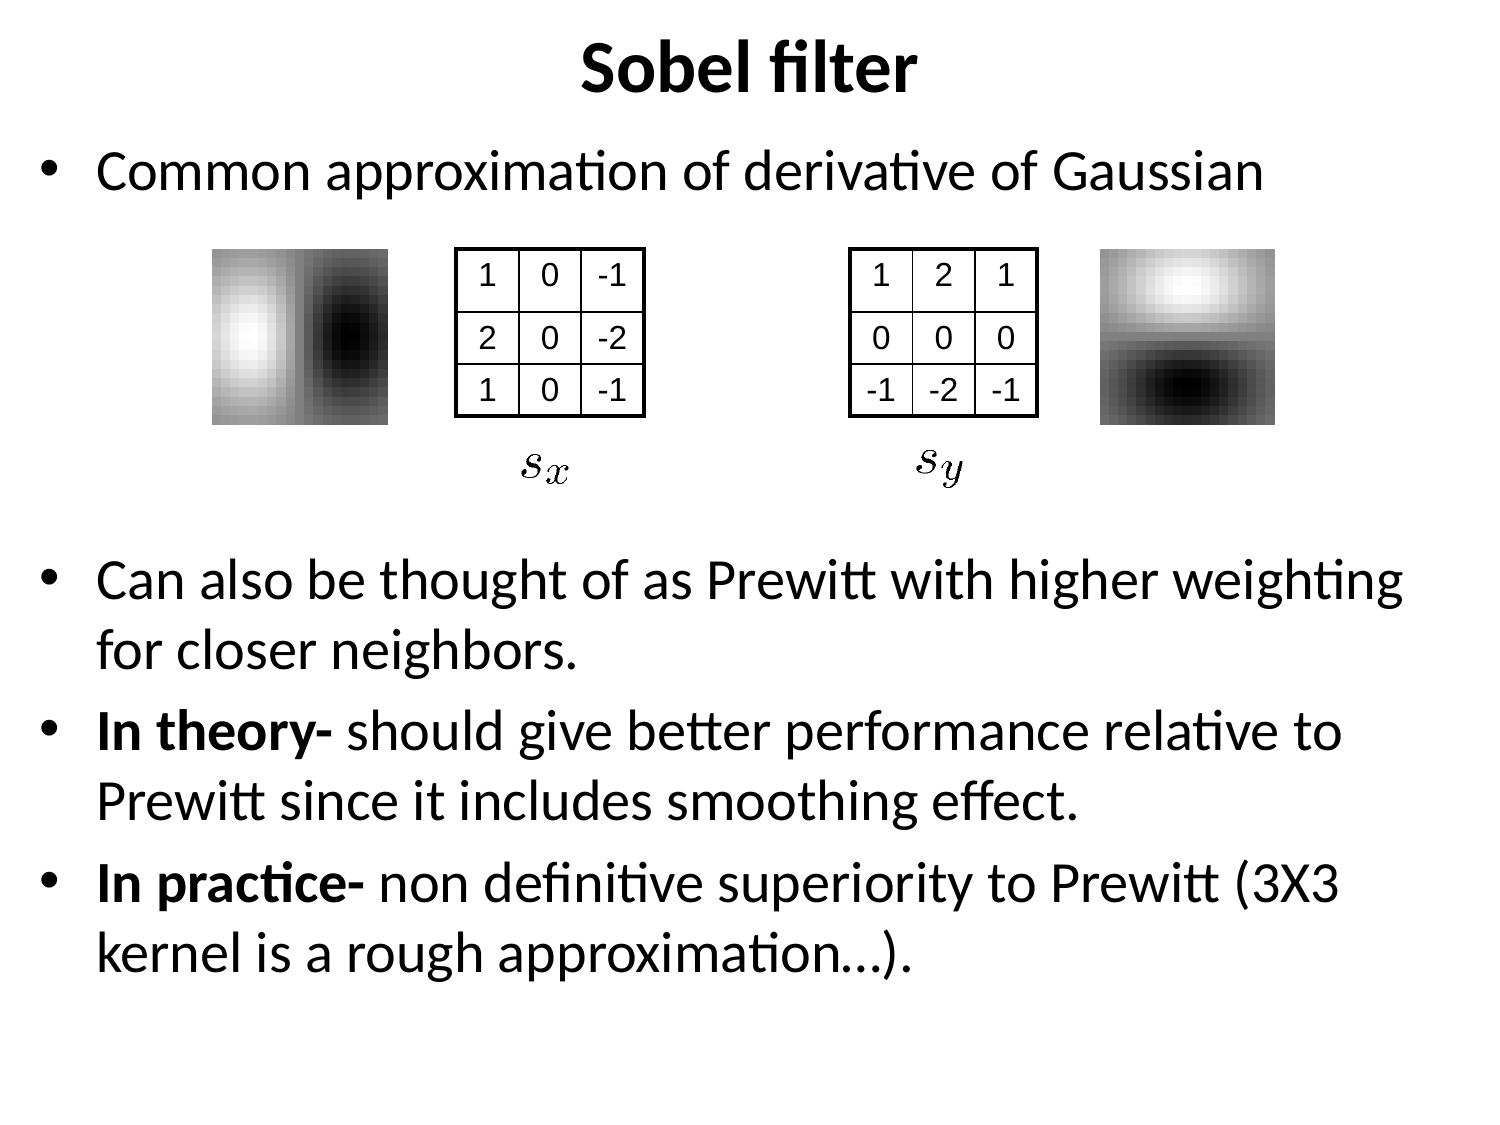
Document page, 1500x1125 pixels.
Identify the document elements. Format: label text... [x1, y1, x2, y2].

table_header 2 [913, 251, 974, 311]
picture [1099, 249, 1276, 426]
table_header 1 [458, 251, 518, 311]
table_cell -2 [913, 365, 974, 414]
table_header 1 [976, 251, 1035, 311]
table_cell 1 [458, 365, 518, 414]
list Common approximation of derivative of Gaussian Can also be thought of as Prewitt with higher weighting for closer neighbors. In theory- should give better performance relative to Prewitt since it includes smoothing effect. In practice- non definitive superiority to Prewitt (3X3 kernel is a rough approximation…). [24, 125, 1475, 1063]
table_cell 0 [520, 313, 580, 363]
table_cell -2 [582, 313, 642, 363]
table_cell 0 [852, 313, 912, 363]
table_header -1 [582, 251, 642, 311]
picture [520, 453, 570, 486]
title Sobel filter [24, 0, 1475, 125]
picture [212, 249, 388, 426]
table_cell 2 [458, 313, 518, 363]
table_header 1 [852, 251, 912, 311]
table_header 0 [520, 251, 580, 311]
table_cell 0 [913, 313, 974, 363]
table_cell -1 [976, 365, 1035, 414]
table_cell 0 [520, 365, 580, 414]
table_cell 0 [976, 313, 1035, 363]
table_cell -1 [852, 365, 912, 414]
table_cell -1 [582, 365, 642, 414]
picture [915, 450, 963, 490]
